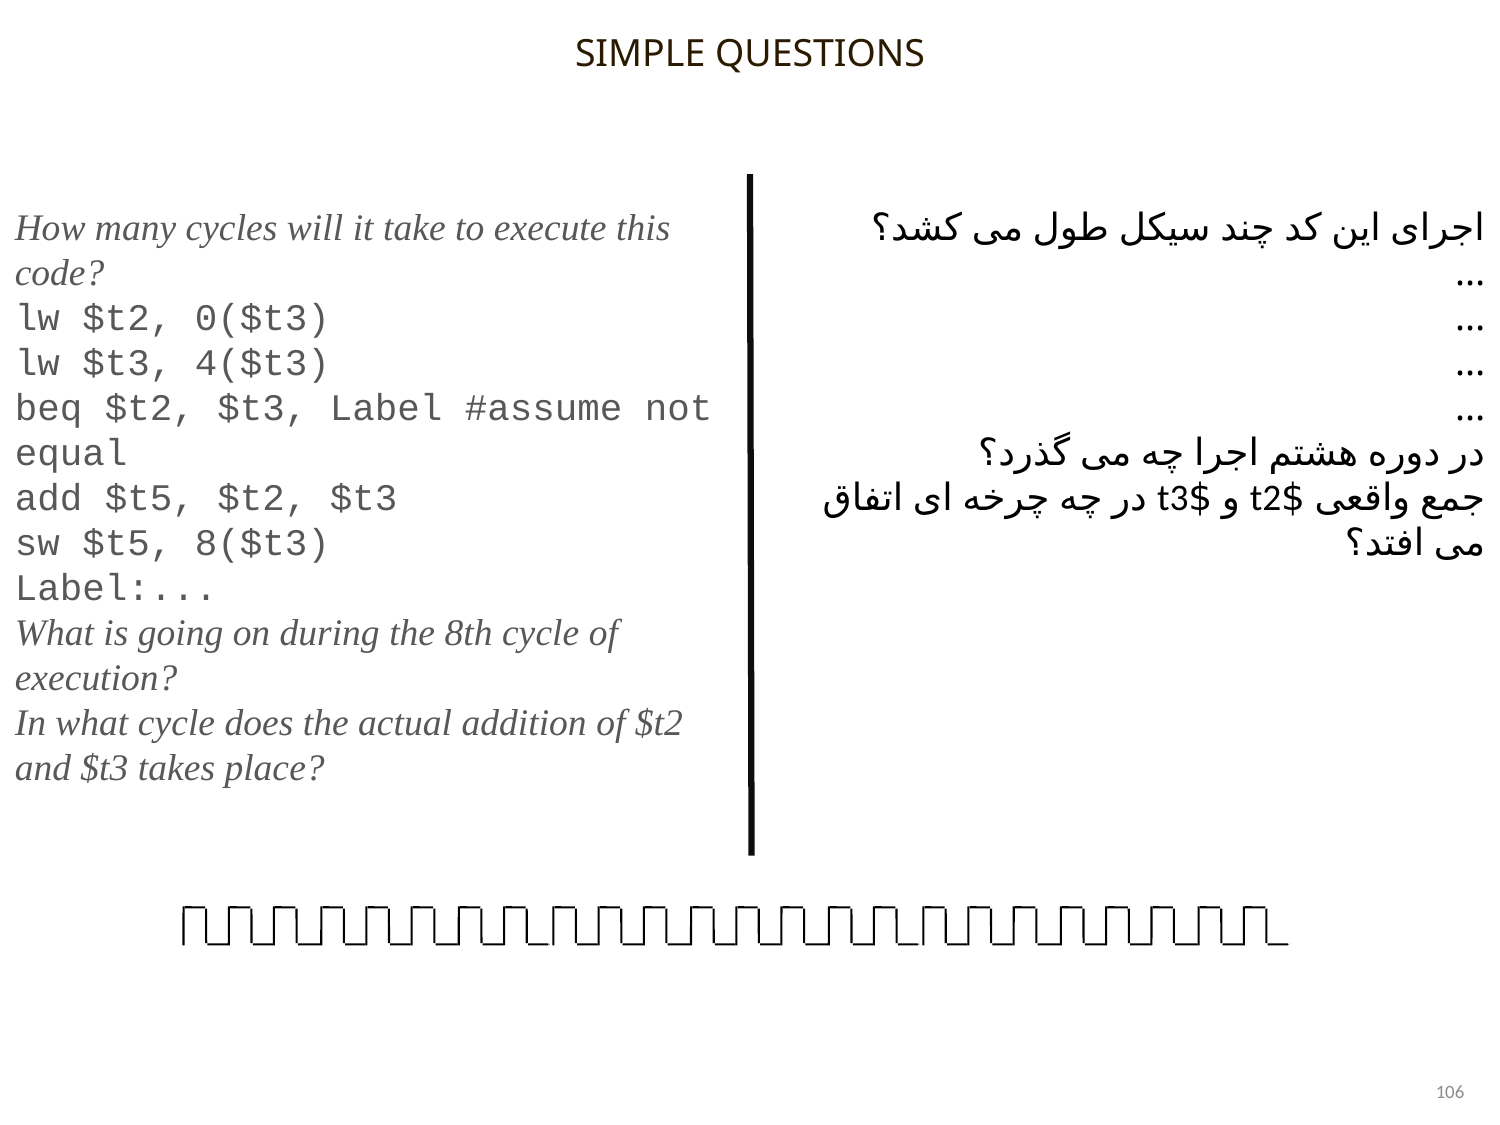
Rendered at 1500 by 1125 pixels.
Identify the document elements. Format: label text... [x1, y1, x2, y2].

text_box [183, 906, 1289, 946]
text_box اجرای این کد چند سیکل طول می کشد؟ … … … … در دوره هشتم اجرا چه می گذرد؟ جمع واقعی $t2 و $t3 در چه چرخه ای اتفاق می افتد؟ [754, 195, 1500, 571]
text_box SIMPLE QUESTIONS [374, 21, 1125, 81]
text_box How many cycles will it take to execute this code? lw $t2, 0($t3) lw $t3, 4($t3) beq $t2, $t3, Label #assume not equal add $t5, $t2, $t3 sw $t5, 8($t3) Label:... What is going on during the 8th cycle of execution? In what cycle does the actual addition of $t2 and $t3 takes place? [0, 195, 748, 796]
